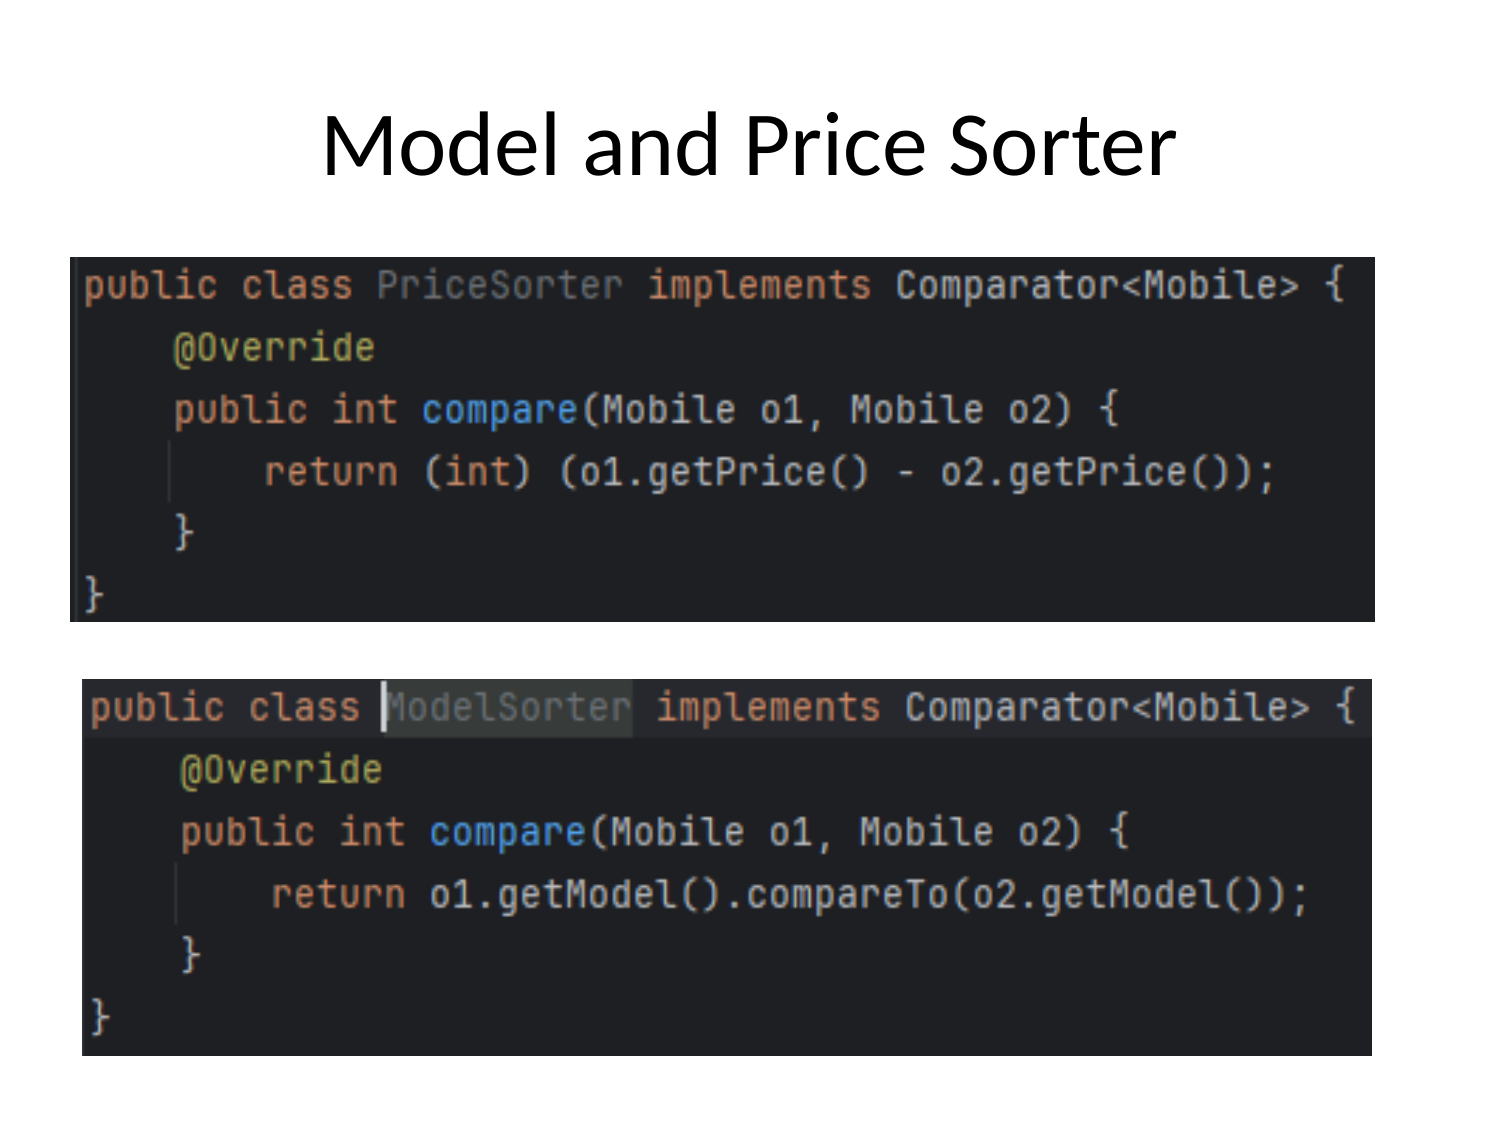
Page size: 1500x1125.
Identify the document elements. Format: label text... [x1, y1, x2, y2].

picture [70, 257, 1375, 622]
title Model and Price Sorter [75, 45, 1425, 233]
picture [81, 679, 1372, 1056]
